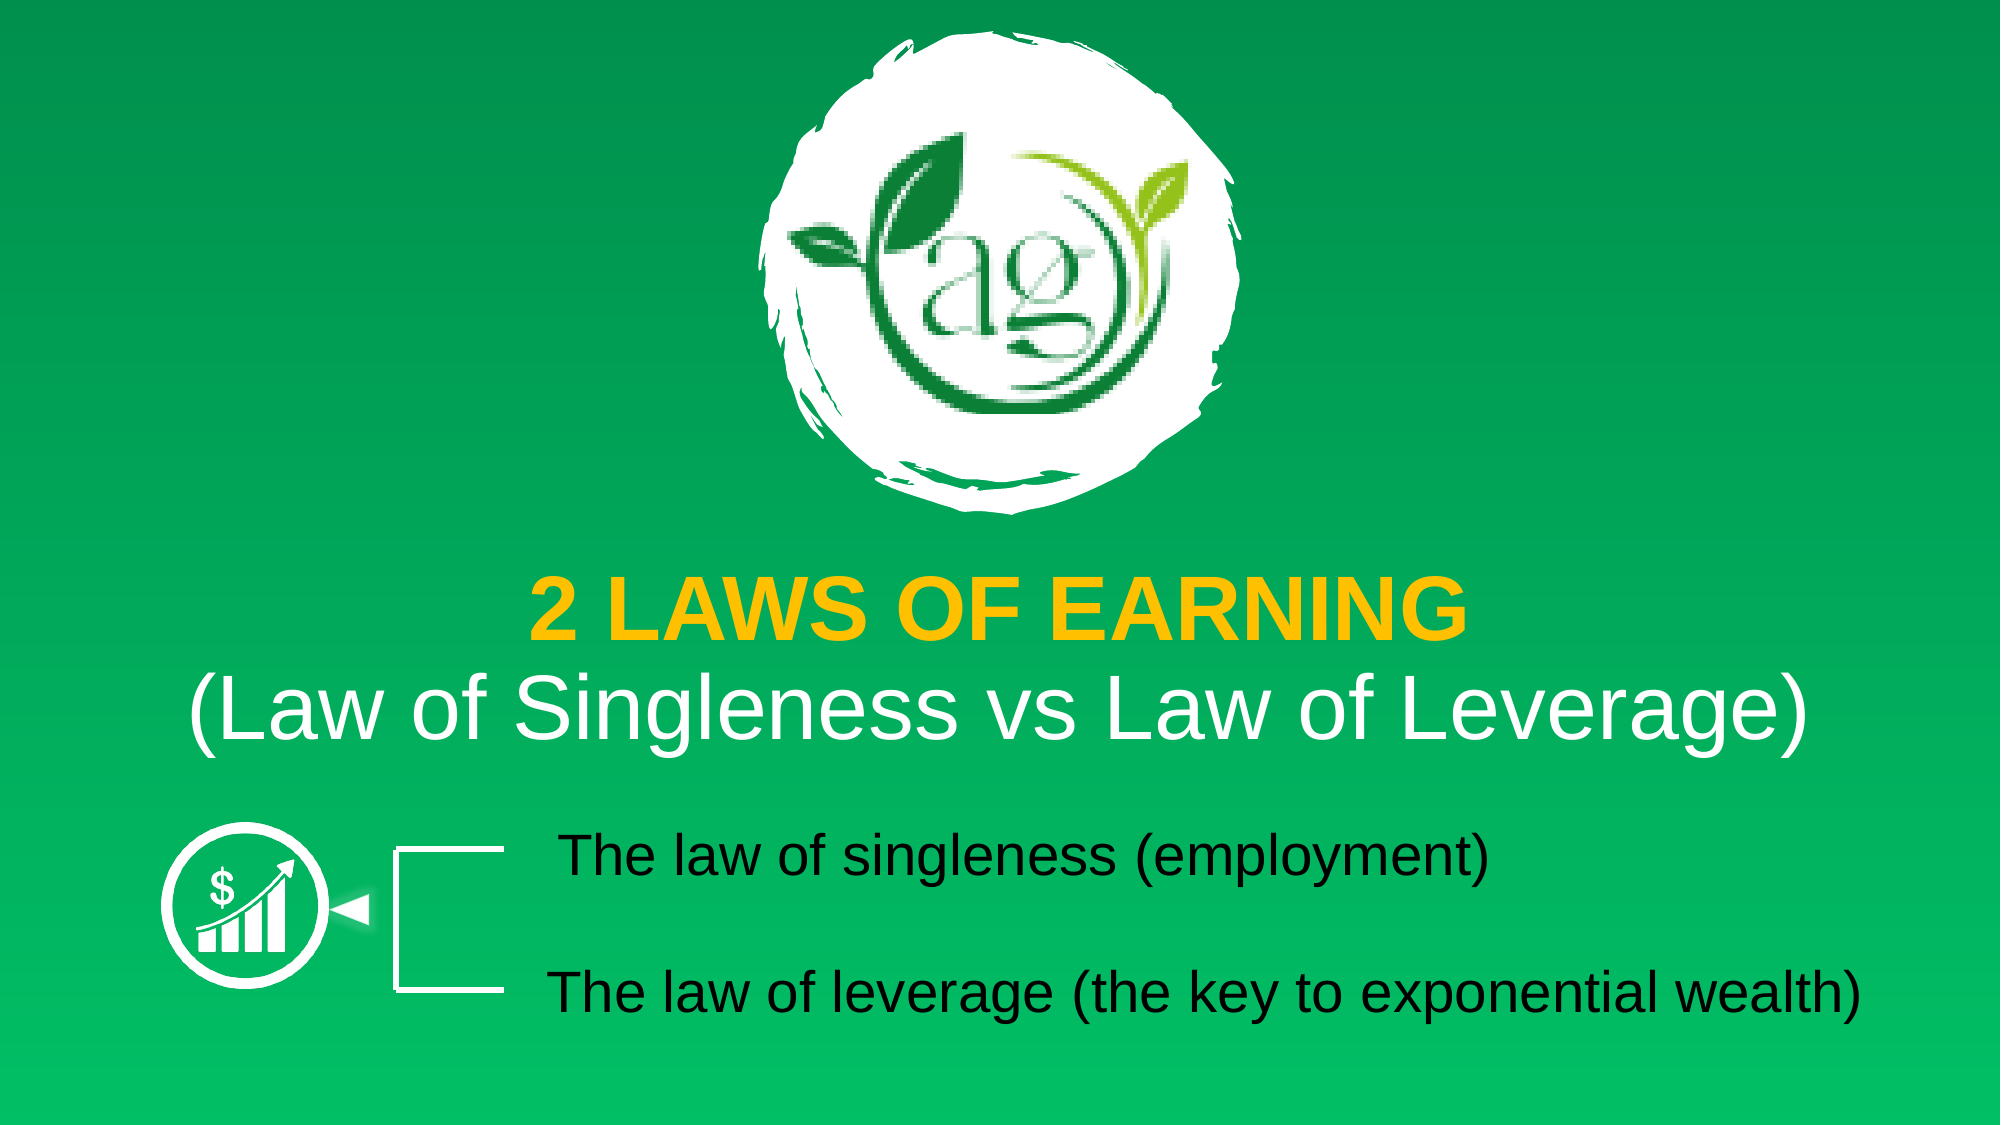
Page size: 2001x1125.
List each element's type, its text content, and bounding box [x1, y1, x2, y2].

text_box [802, 414, 824, 440]
text_box 2 LAWS OF EARNING (Law of Singleness vs Law of Leverage) [0, 562, 2000, 759]
text_box [1213, 382, 1223, 392]
text_box [1213, 152, 1242, 351]
text_box The law of singleness (employment) [542, 809, 1583, 895]
text_box [818, 414, 1201, 515]
text_box [808, 31, 1195, 132]
text_box The law of leverage (the key to exponential wealth) [531, 946, 1940, 1032]
picture [787, 132, 1213, 414]
text_box [1213, 362, 1218, 379]
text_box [161, 822, 504, 990]
text_box [758, 174, 787, 374]
